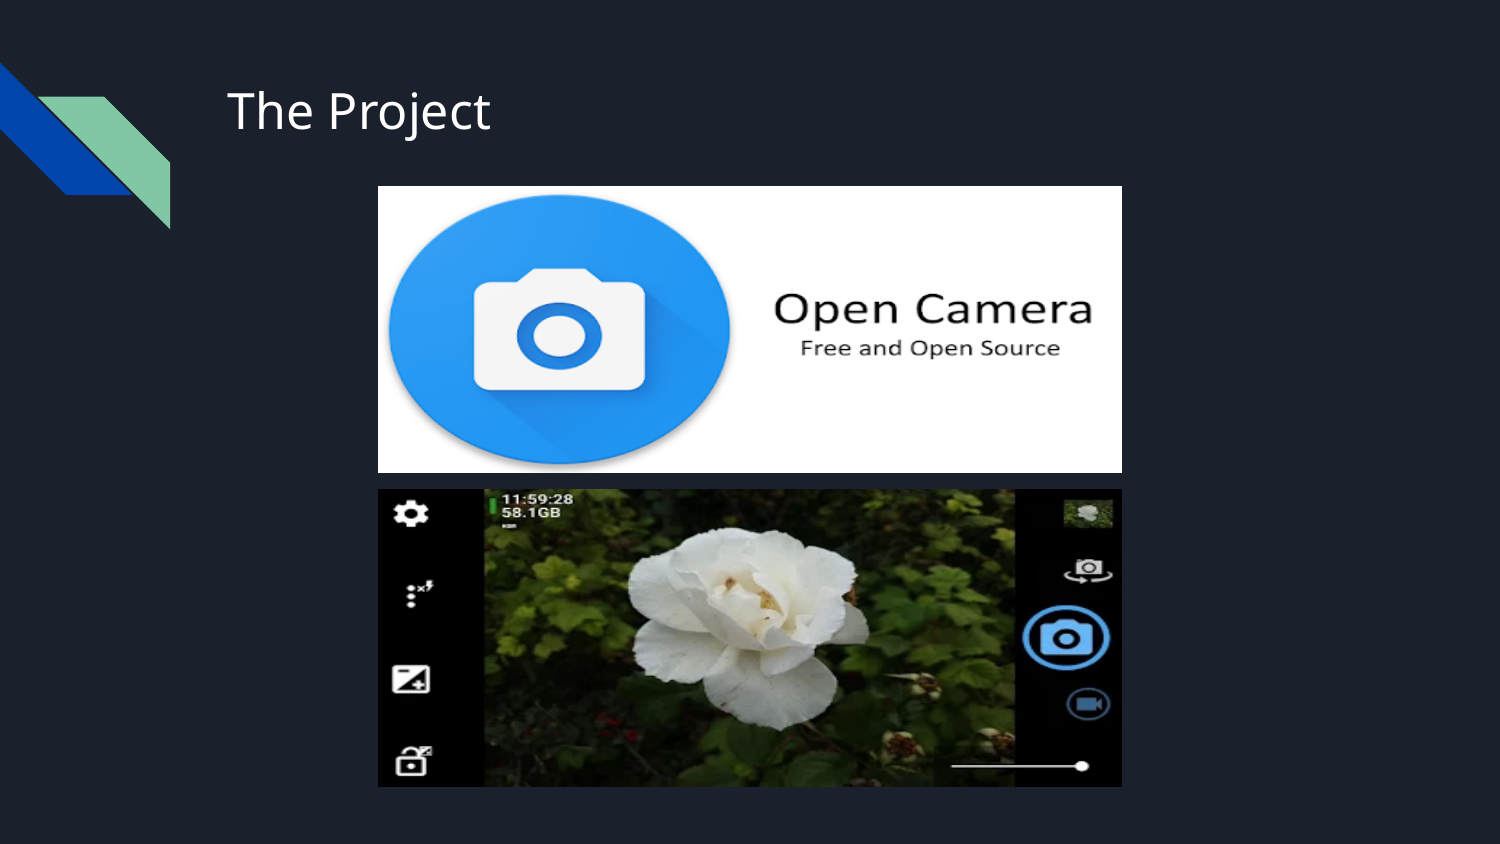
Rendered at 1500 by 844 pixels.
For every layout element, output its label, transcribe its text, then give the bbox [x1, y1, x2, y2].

picture [378, 489, 1122, 787]
picture [378, 186, 1122, 474]
title The Project [212, 64, 1368, 215]
